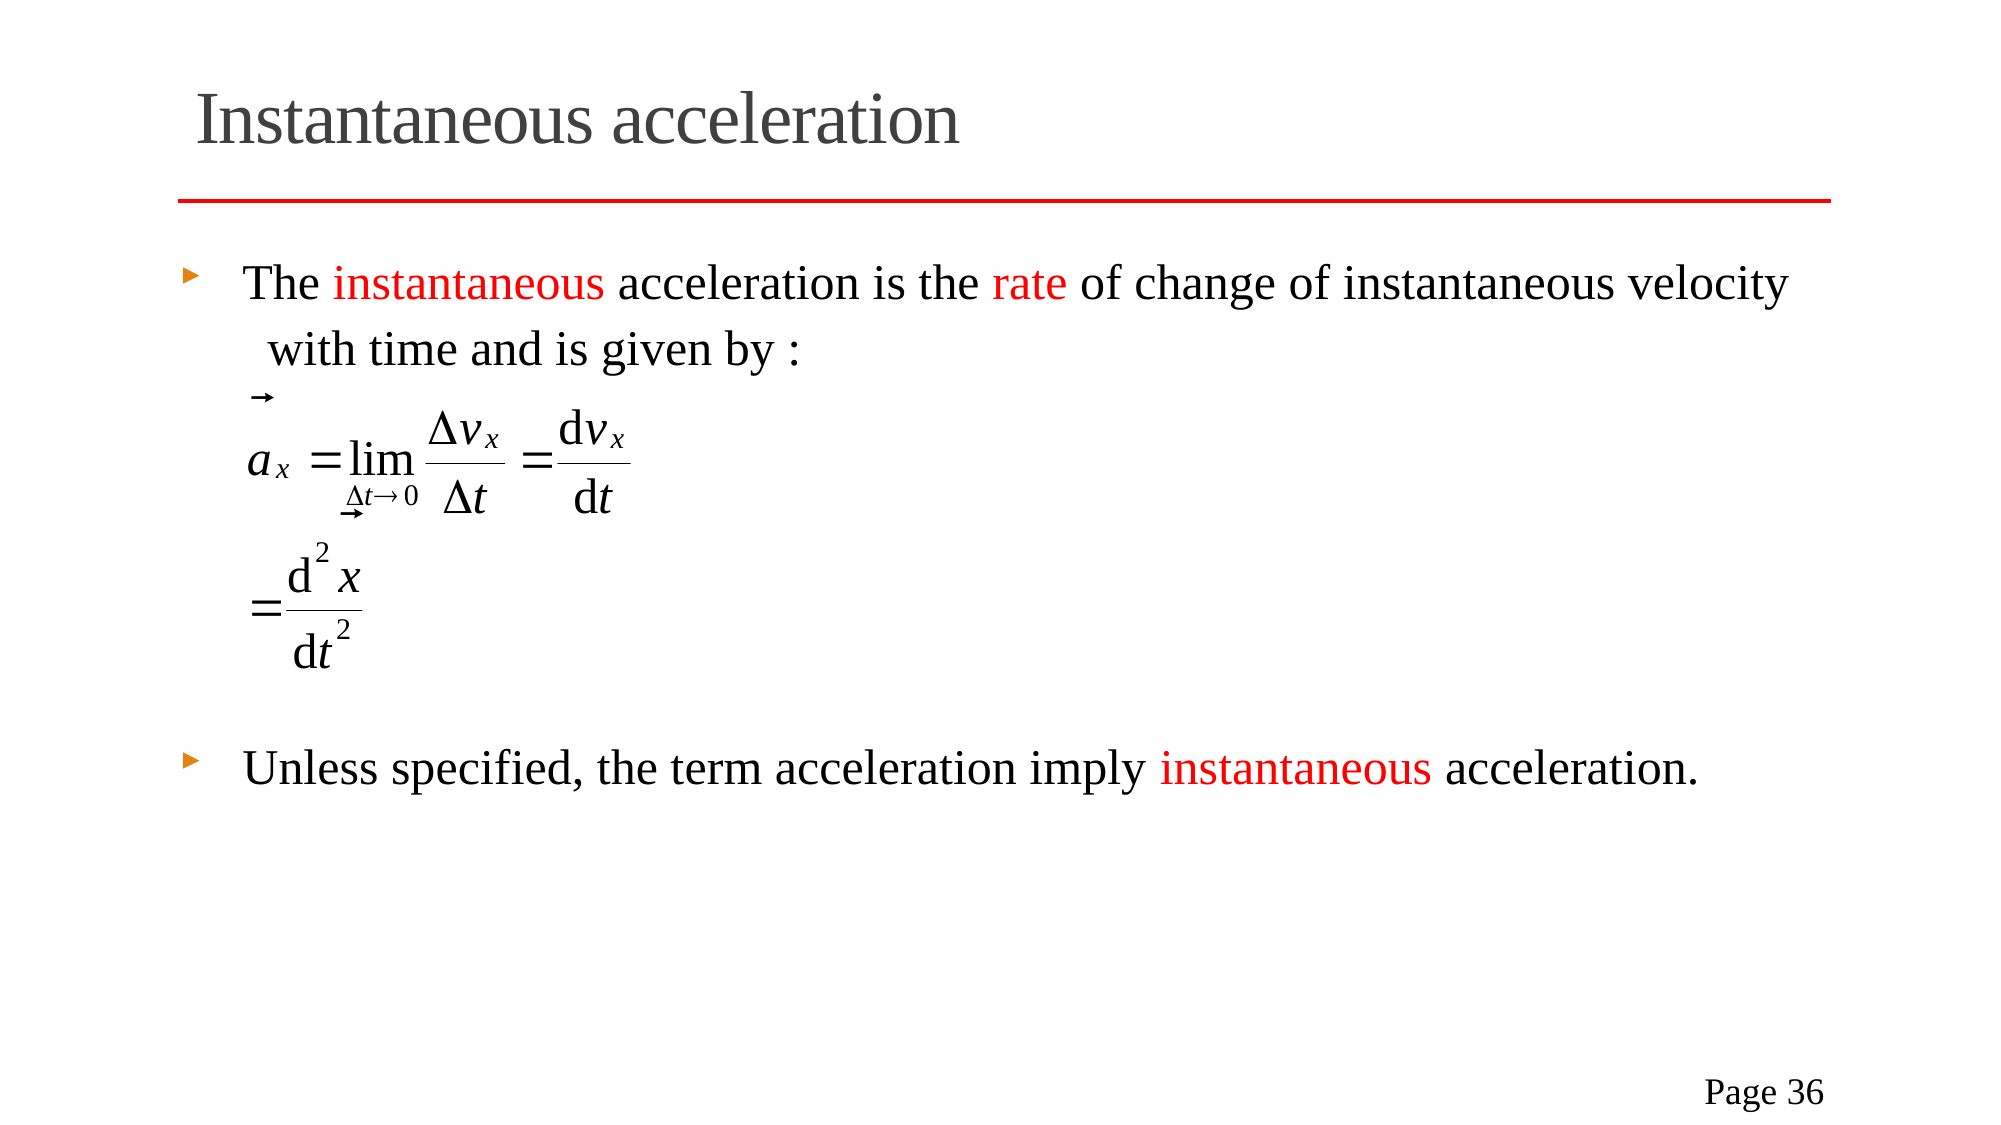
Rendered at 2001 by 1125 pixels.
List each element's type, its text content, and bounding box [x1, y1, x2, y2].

slide_number Page 36 [1624, 1059, 1840, 1120]
list The instantaneous acceleration is the rate of change of instantaneous velocity with time and is given by : Unless specified, the term acceleration imply instantaneous acceleration. [180, 236, 1834, 1004]
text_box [242, 390, 636, 676]
title Instantaneous acceleration [180, 47, 1830, 195]
